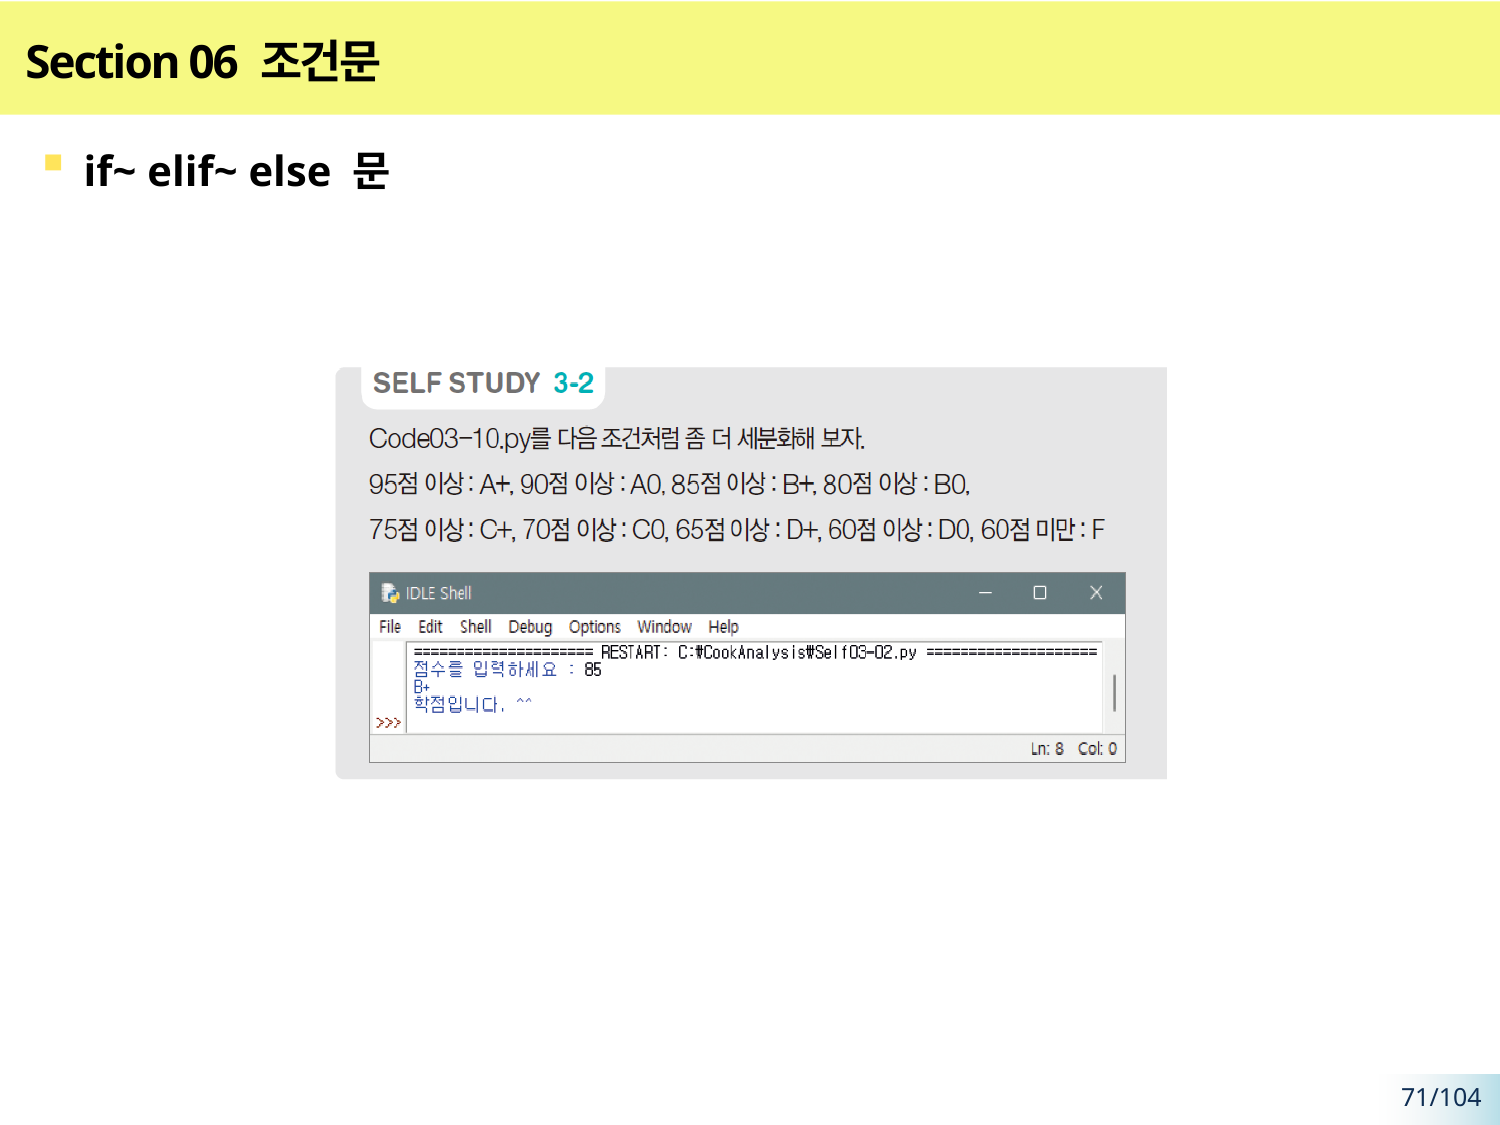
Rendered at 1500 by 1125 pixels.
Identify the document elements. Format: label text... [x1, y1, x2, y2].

list if~ elif~ else 문 [10, 126, 1481, 1057]
picture [328, 355, 1167, 782]
title Section 06 조건문 [10, 21, 1288, 99]
